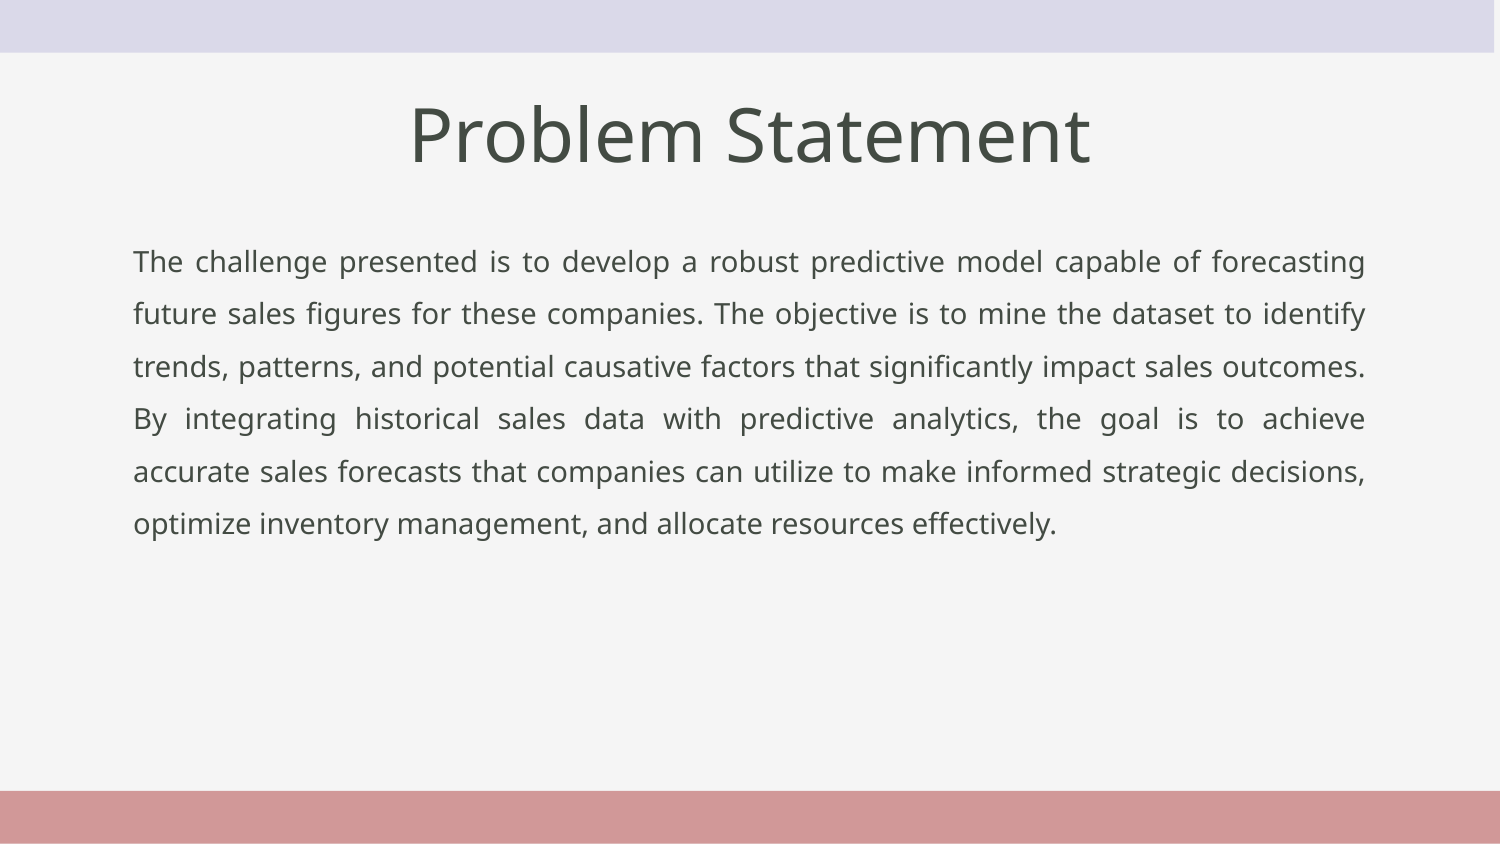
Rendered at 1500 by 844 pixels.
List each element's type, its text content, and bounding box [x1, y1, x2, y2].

subtitle The challenge presented is to develop a robust predictive model capable of forecasting future sales figures for these companies. The objective is to mine the dataset to identify trends, patterns, and potential causative factors that significantly impact sales outcomes. By integrating historical sales data with predictive analytics, the goal is to achieve accurate sales forecasts that companies can utilize to make informed strategic decisions, optimize inventory management, and allocate resources effectively. [118, 211, 1382, 305]
title Problem Statement [118, 72, 1382, 167]
